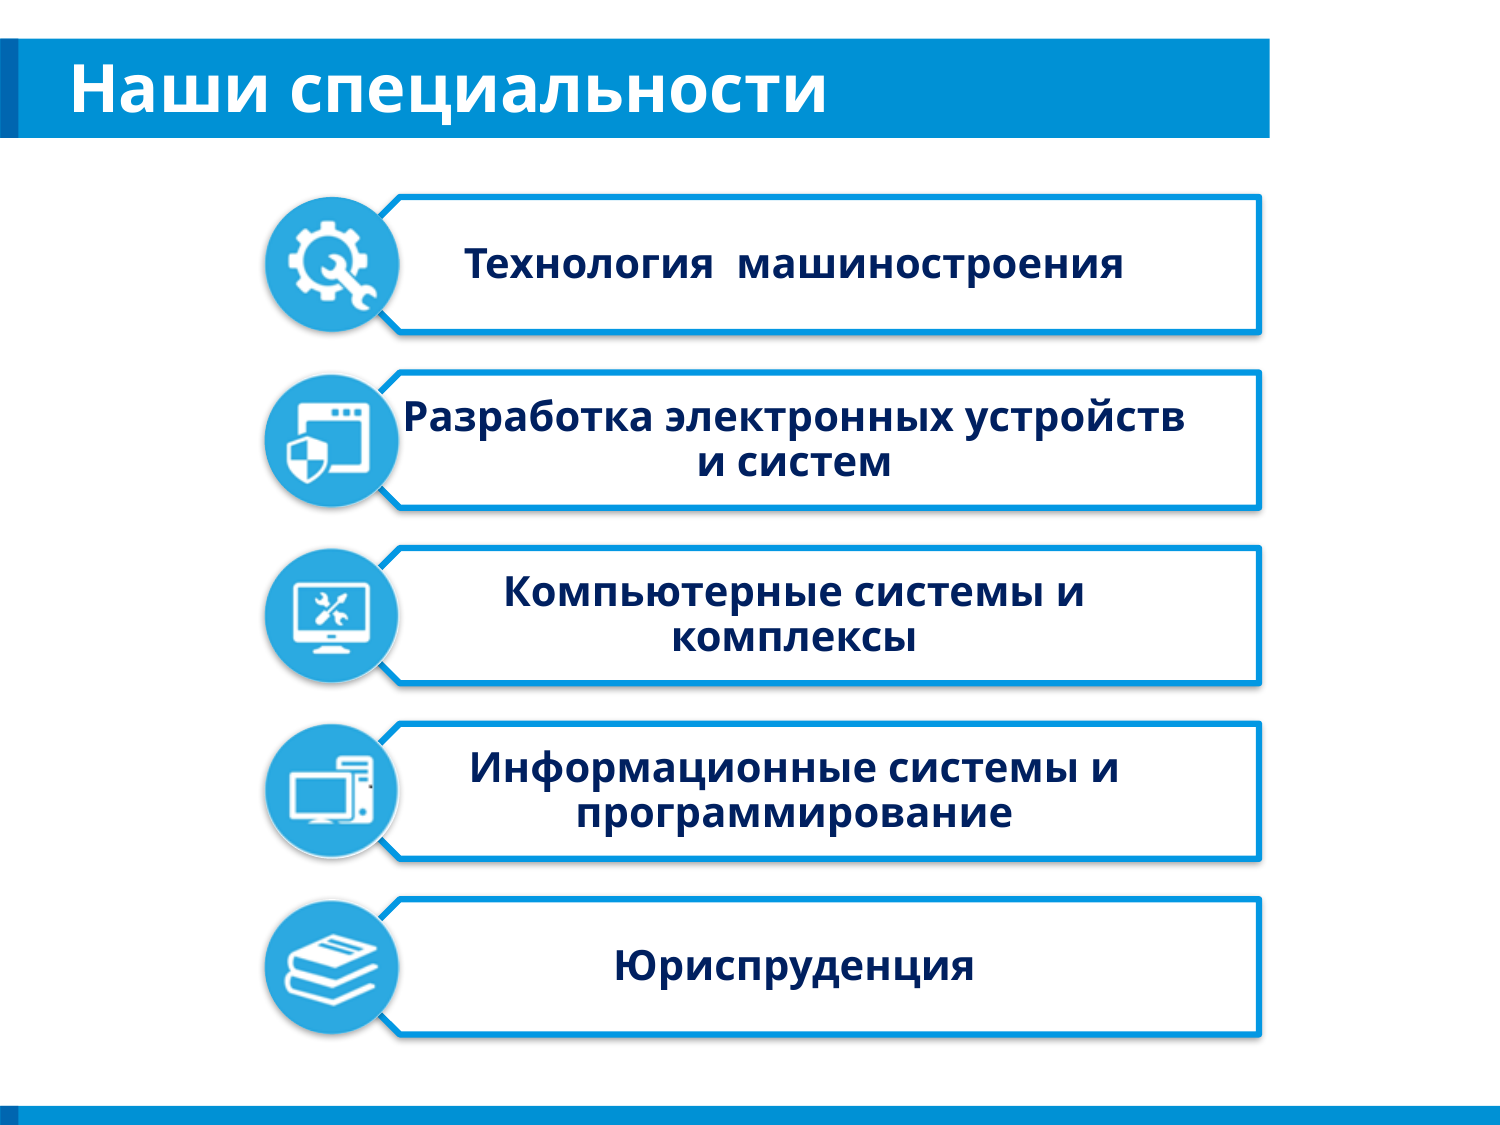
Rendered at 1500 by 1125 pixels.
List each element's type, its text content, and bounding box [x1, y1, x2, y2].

title Наши специальности [52, 57, 1348, 114]
text_box [0, 38, 19, 138]
text_box [19, 38, 1270, 138]
text_box [19, 1105, 1500, 1125]
text_box [0, 1105, 19, 1125]
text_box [64, 195, 1459, 1036]
